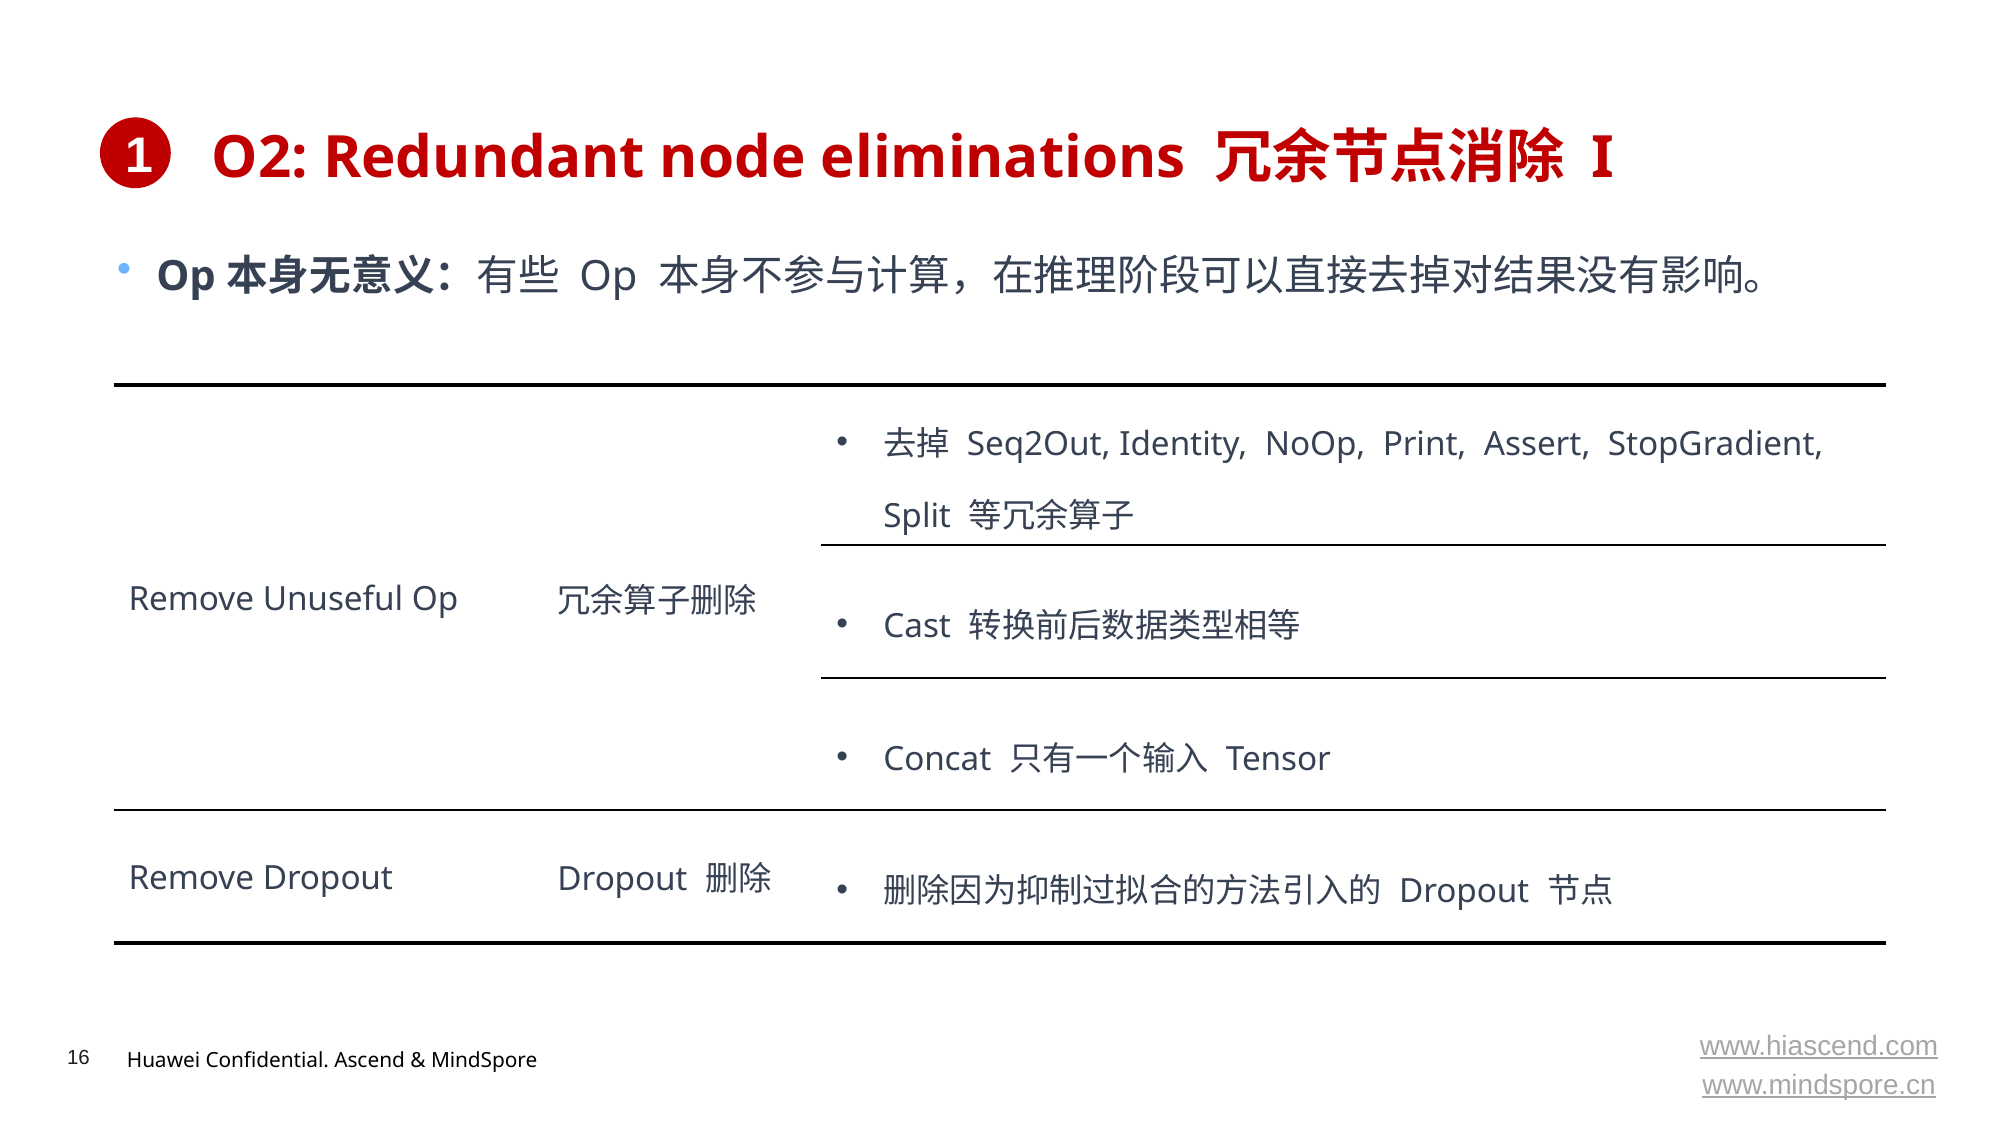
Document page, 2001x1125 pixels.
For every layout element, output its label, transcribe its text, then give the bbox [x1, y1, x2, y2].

list Op本身无意义：有些 Op 本身不参与计算，在推理阶段可以直接去掉对结果没有影响。 [102, 231, 1901, 303]
title O2: Redundant node eliminations 冗余节点消除 I [197, 111, 1901, 209]
table_cell 删除因为抑制过拟合的方法引入的 Dropout 节点 [821, 811, 1886, 941]
table_header 冗余算子删除 [543, 387, 821, 809]
table_cell Cast 转换前后数据类型相等 [821, 546, 1886, 677]
table_cell Concat 只有一个输入 Tensor [821, 679, 1886, 809]
text_box 1 [99, 117, 171, 189]
table_header 去掉 Seq2Out, Identity, NoOp, Print, Assert, StopGradient, Split 等冗余算子 [821, 387, 1886, 544]
table_cell Remove Dropout [114, 811, 543, 941]
table_cell Dropout 删除 [543, 811, 821, 941]
table_header Remove Unuseful Op [114, 387, 543, 809]
